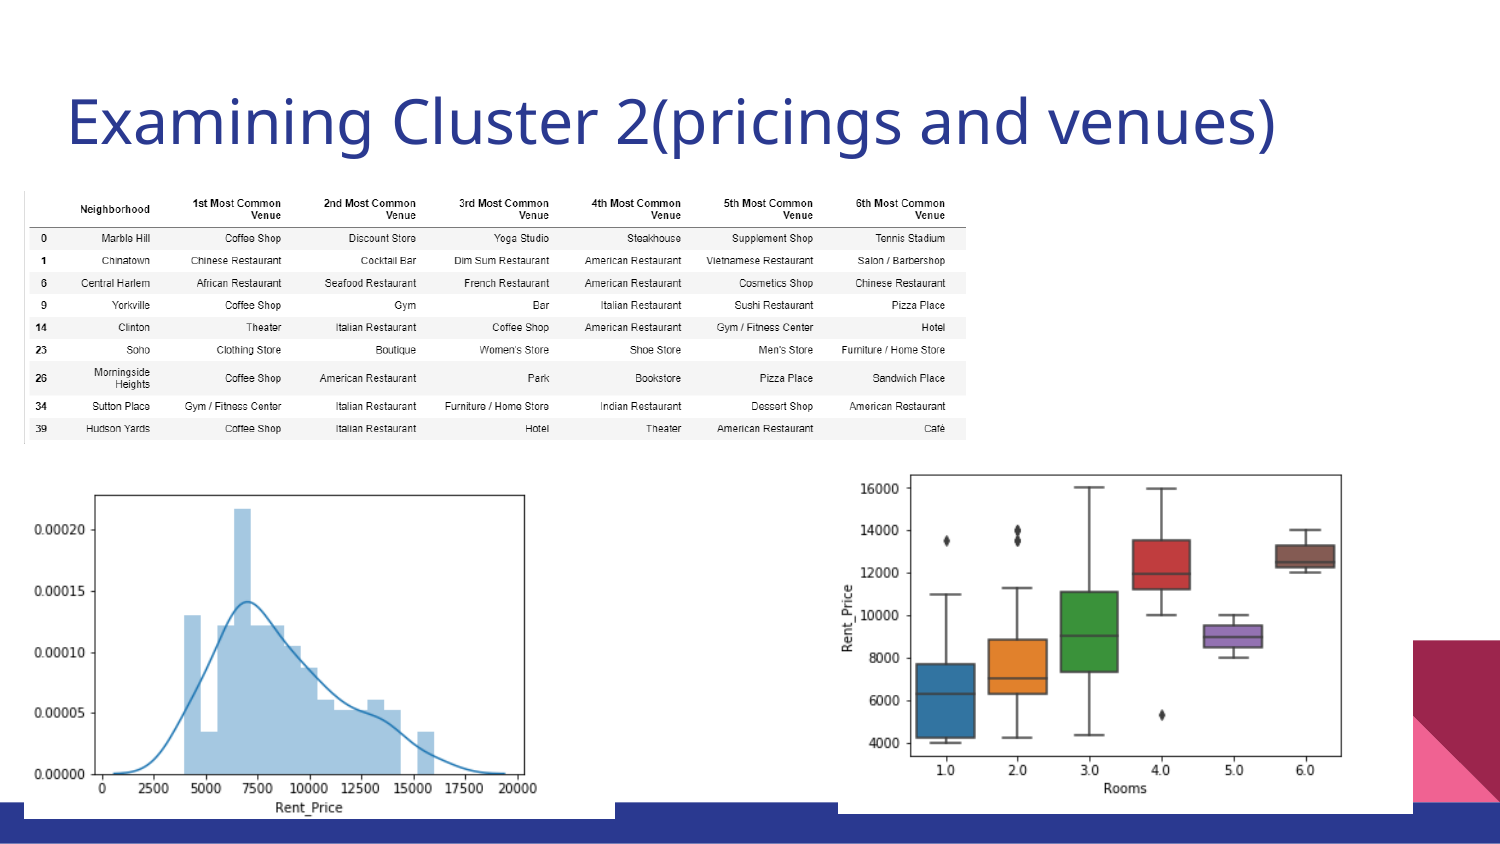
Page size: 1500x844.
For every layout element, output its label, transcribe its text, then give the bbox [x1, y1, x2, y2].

picture [24, 468, 615, 819]
picture [24, 191, 966, 444]
title Examining Cluster 2(pricings and venues) [51, 67, 1449, 167]
picture [838, 463, 1413, 814]
